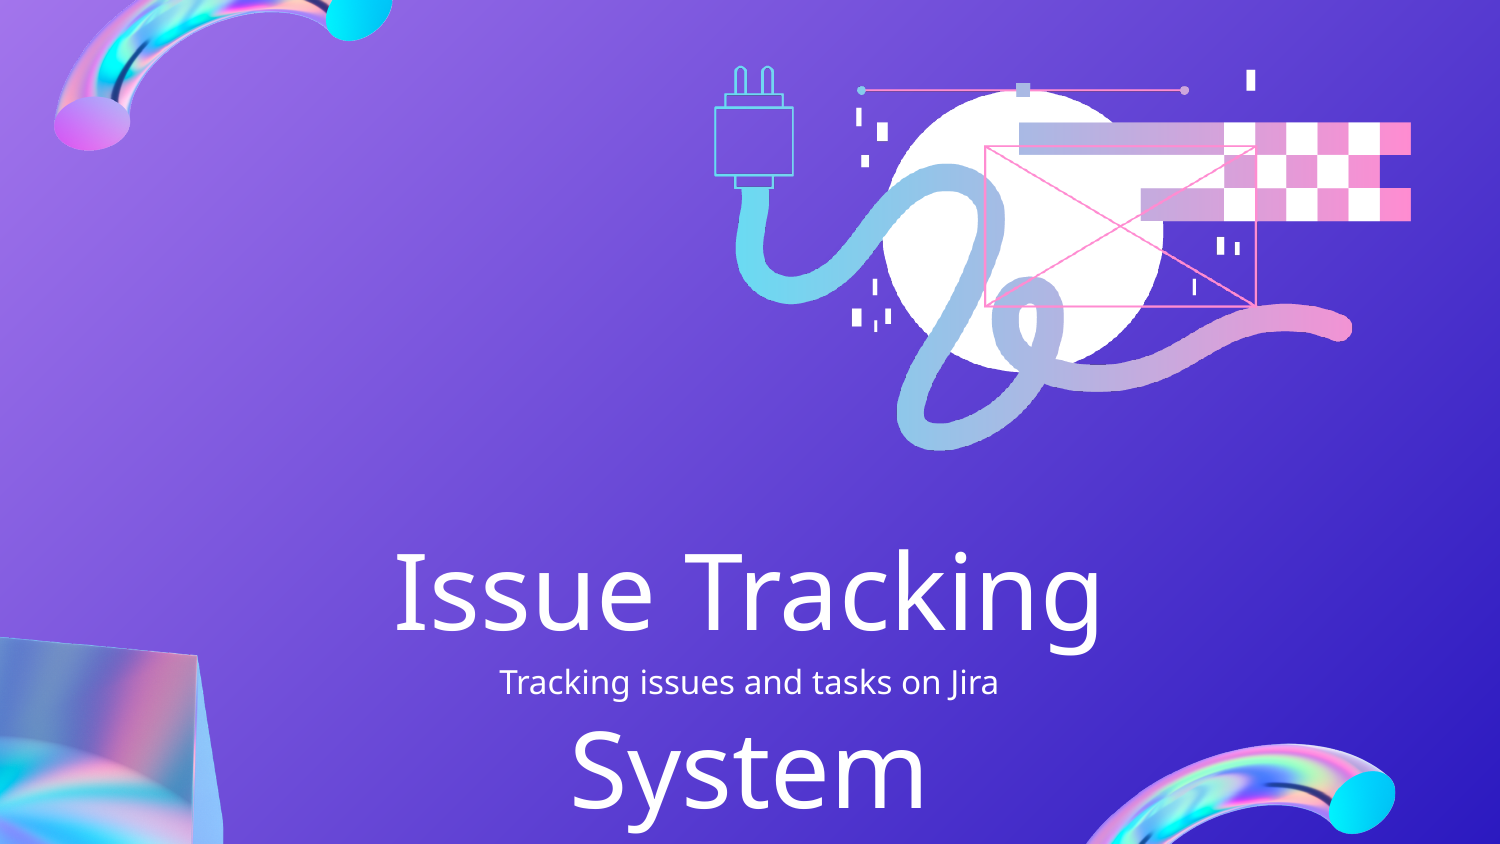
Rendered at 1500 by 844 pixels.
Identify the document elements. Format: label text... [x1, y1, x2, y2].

text_box Issue Tracking System [203, 472, 1297, 830]
picture [701, 41, 1411, 460]
text_box [53, 0, 393, 151]
text_box [0, 624, 224, 844]
text_box [1056, 743, 1396, 844]
text_box Tracking issues and tasks on Jira [334, 645, 1166, 702]
